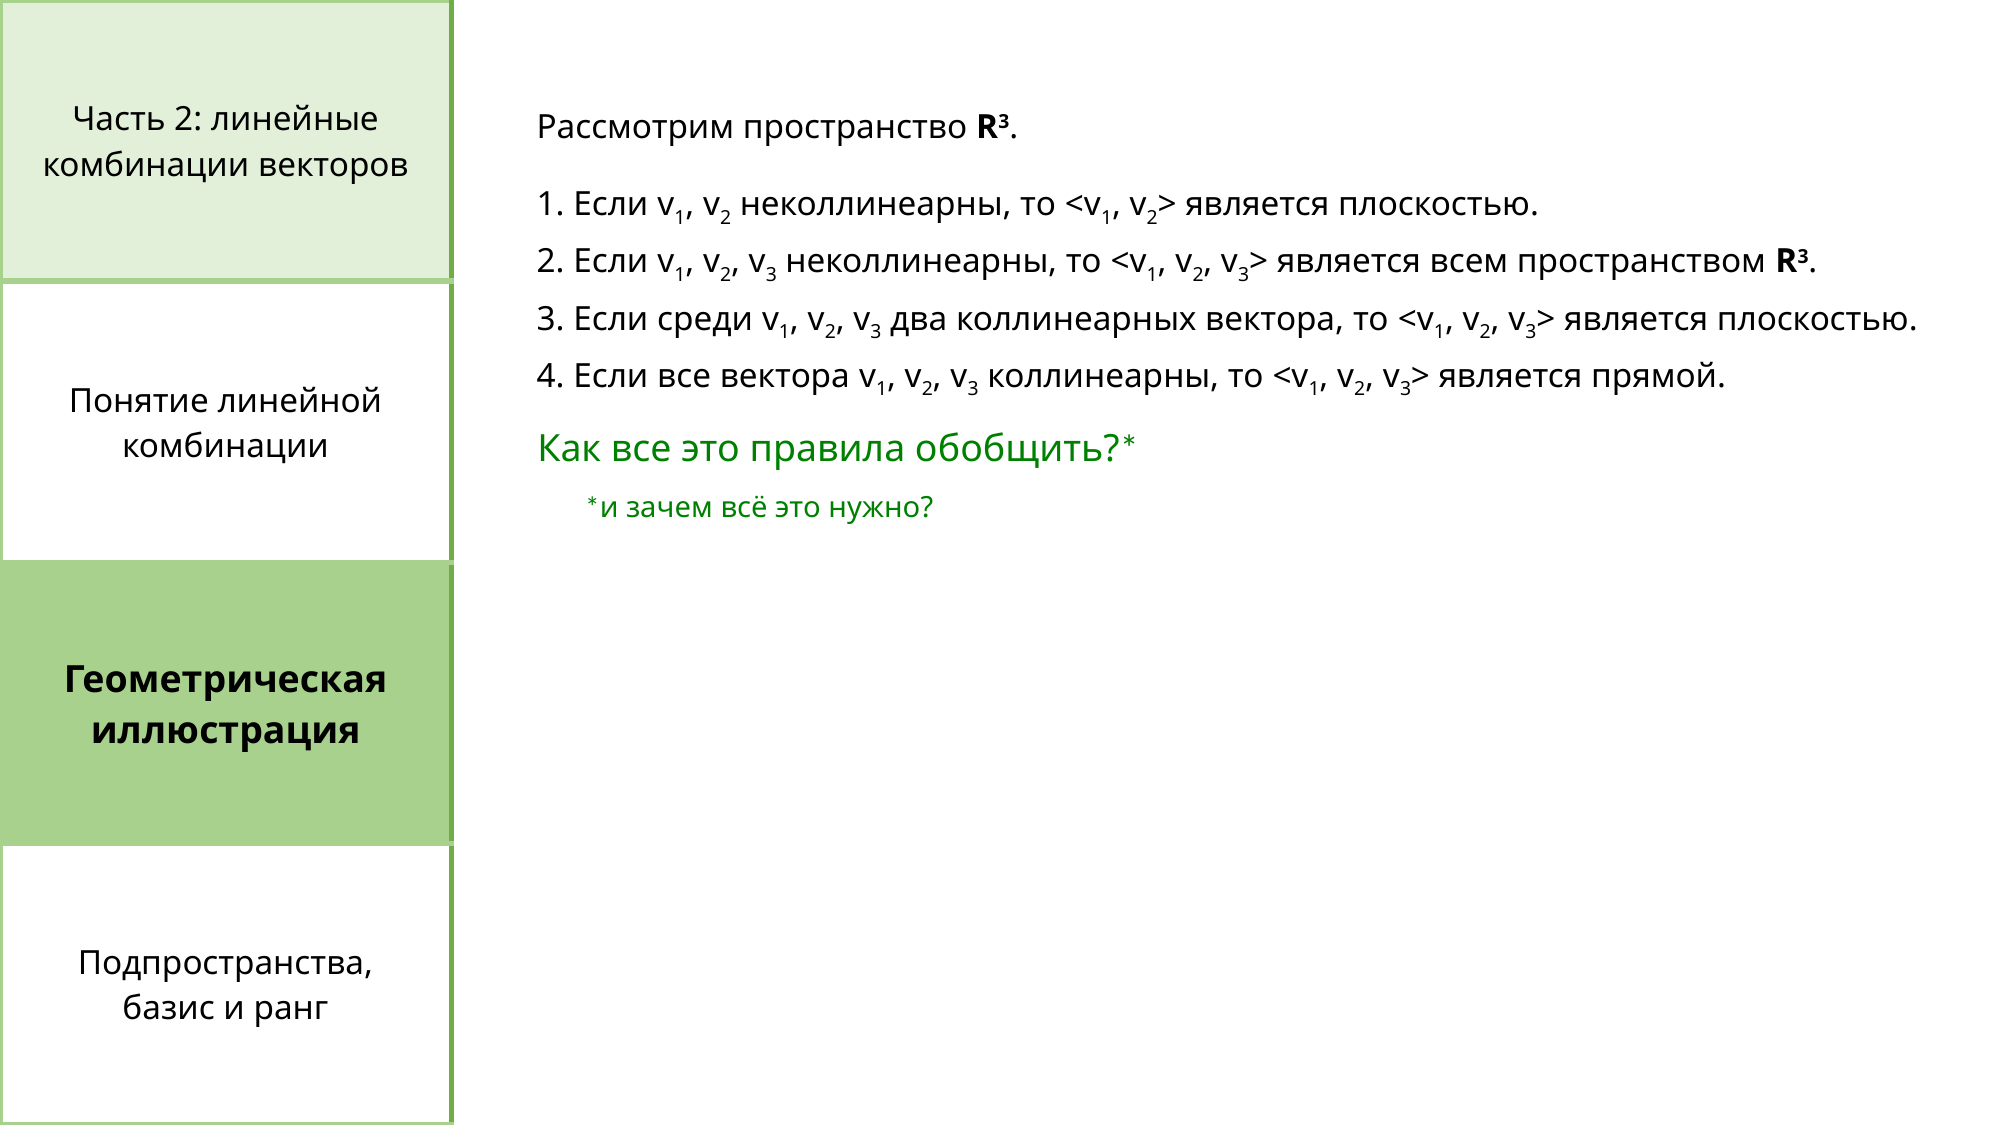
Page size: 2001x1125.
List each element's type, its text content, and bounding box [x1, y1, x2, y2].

text_box *и зачем всё это нужно? [570, 480, 949, 531]
text_box 1. Если v1, v2 неколлинеарны, то <v1, v2> является плоскостью. [521, 175, 1786, 232]
table_header Часть 2: линейные комбинации векторов [3, 3, 449, 278]
text_box Рассмотрим пространство R3. [521, 98, 1253, 153]
table_cell Понятие линейной комбинации [3, 284, 449, 560]
table_cell Геометрическая иллюстрация [3, 565, 449, 841]
text_box 2. Если v1, v2, v3 неколлинеарны, то <v1, v2, v3> является всем пространством R3. [521, 232, 1861, 289]
text_box 4. Если все вектора v1, v2, v3 коллинеарны, то <v1, v2, v3> является прямой. [521, 346, 1962, 407]
table_cell Подпространства, базис и ранг [3, 846, 449, 1122]
text_box 3. Если среди v1, v2, v3 два коллинеарных вектора, то <v1, v2, v3> является плоскостью. [521, 289, 1962, 346]
text_box Как все это правила обобщить?* [522, 416, 1154, 477]
